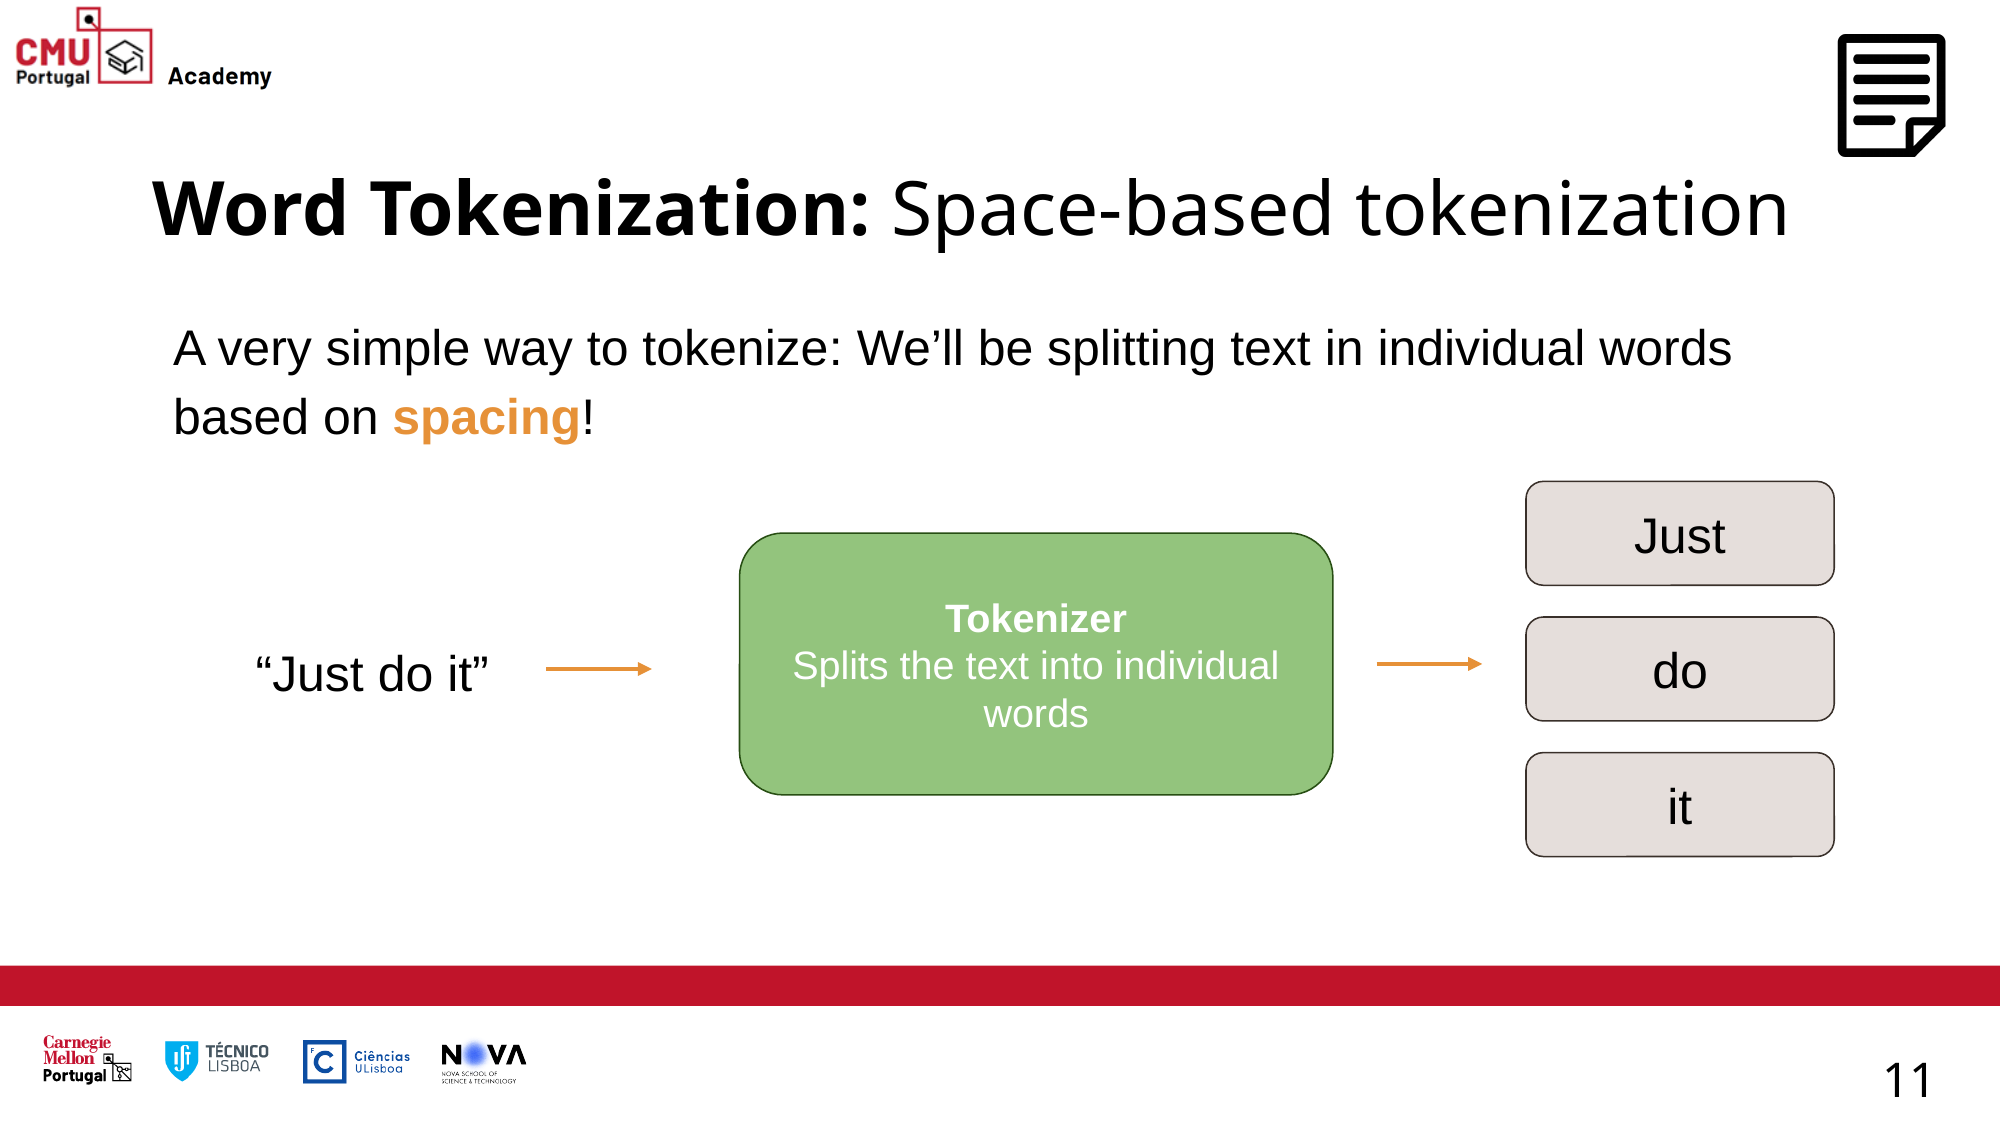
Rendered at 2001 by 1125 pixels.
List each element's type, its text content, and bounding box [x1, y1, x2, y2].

text_box Tokenizer Splits the text into individual words [739, 533, 1333, 795]
picture [5, 3, 275, 92]
text_box “Just do it” [165, 617, 547, 721]
slide_number ‹#› [1830, 1042, 1953, 1103]
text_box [1525, 481, 1835, 857]
picture [1829, 34, 1953, 157]
picture [0, 1011, 583, 1110]
text_box A very simple way to tokenize​: We’ll be splitting text in individual words based on spacing! [158, 291, 1863, 482]
title Word Tokenization: Space-based tokenization [137, 145, 1863, 278]
